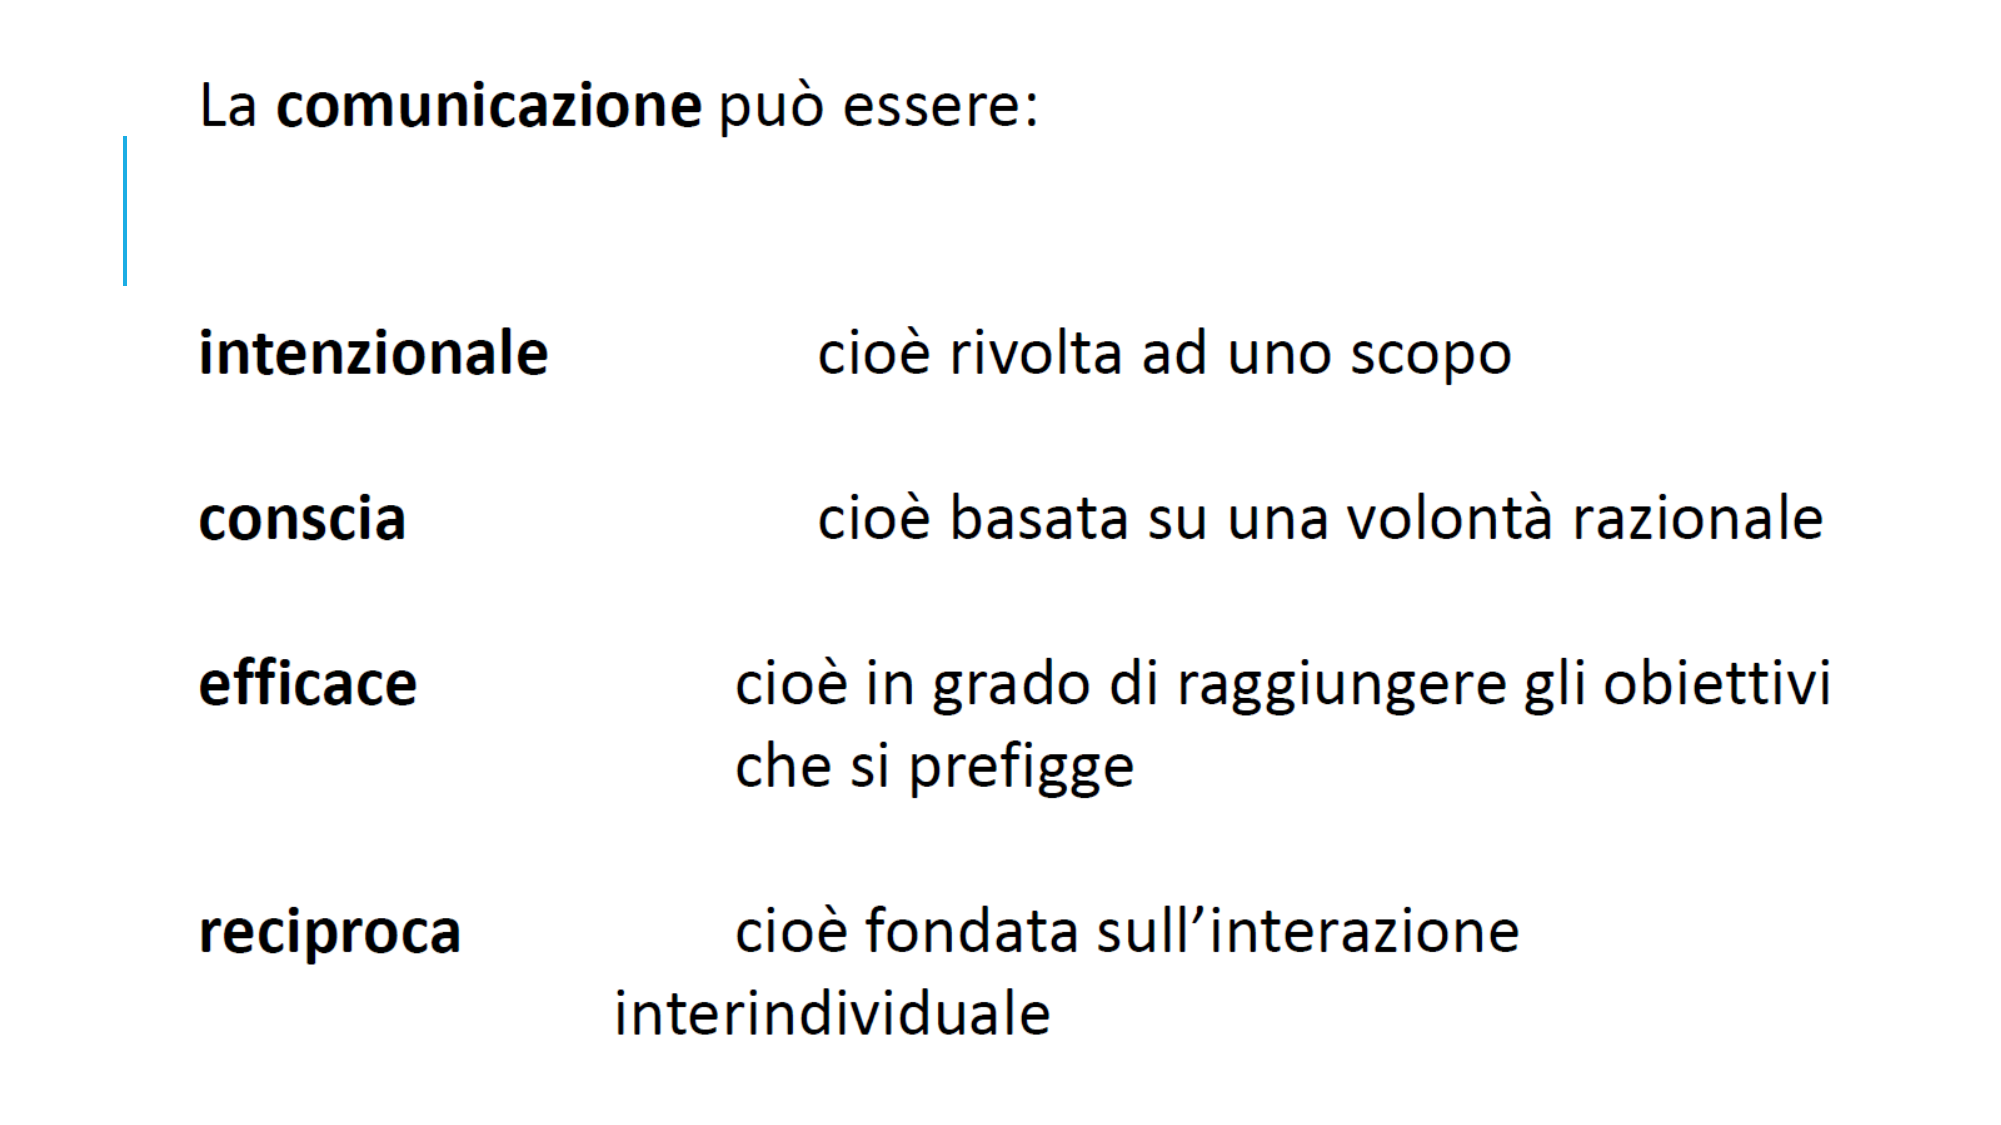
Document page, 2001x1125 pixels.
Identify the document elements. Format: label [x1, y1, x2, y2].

picture [173, 71, 1870, 1066]
